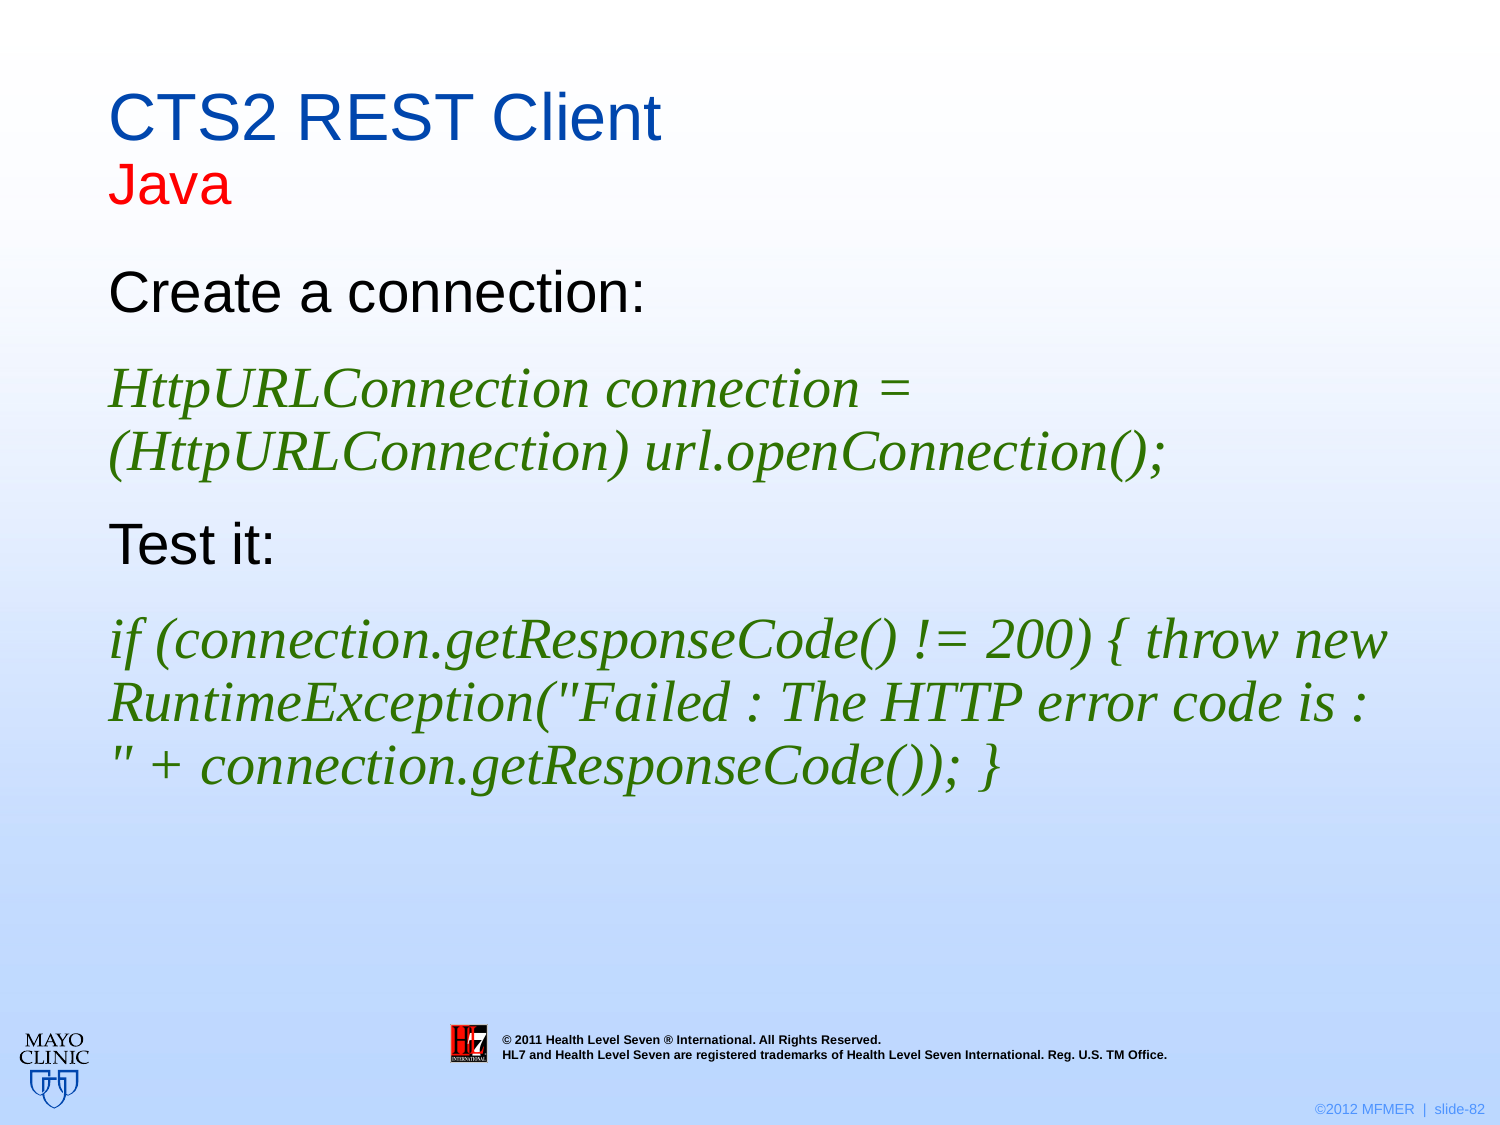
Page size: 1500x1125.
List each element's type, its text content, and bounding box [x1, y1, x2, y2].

title CTS2 REST Client Java [108, 0, 1392, 224]
list Create a connection: HttpURLConnection connection = (HttpURLConnection) url.openConnection(); Test it: if (connection.getResponseCode() != 200) { throw new RuntimeException("Failed : The HTTP error code is : " + connection.getResponseCode()); } [108, 224, 1392, 1013]
picture [0, 0, 1500, 1125]
